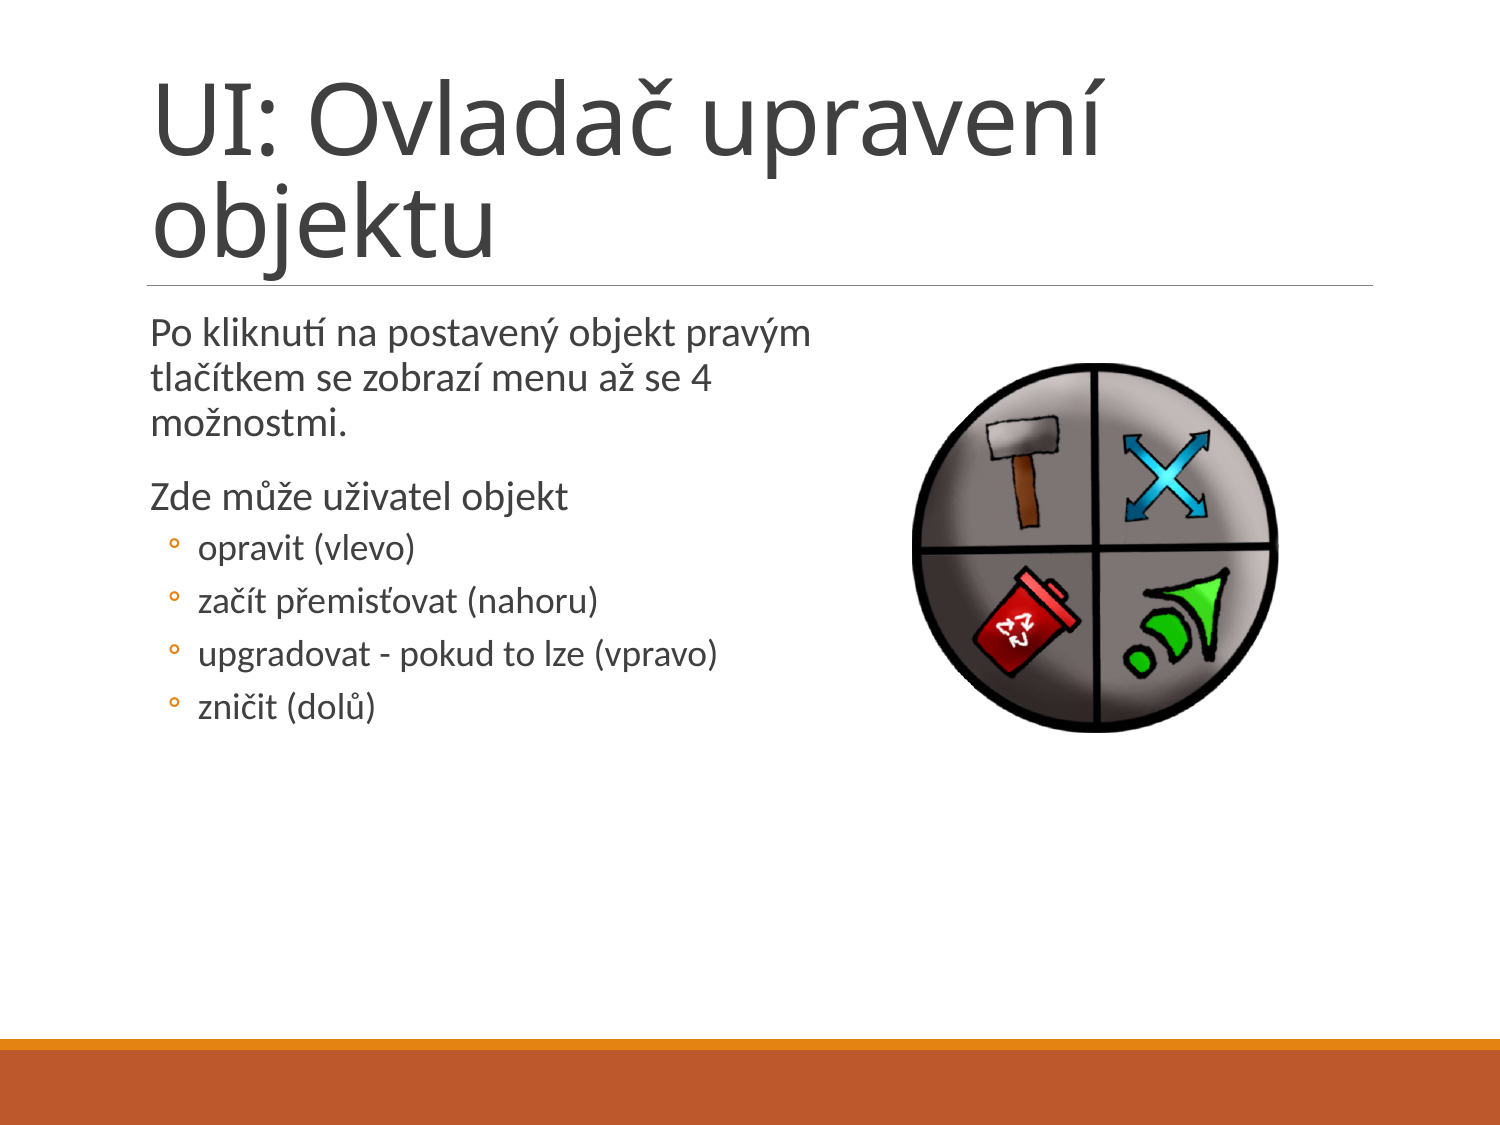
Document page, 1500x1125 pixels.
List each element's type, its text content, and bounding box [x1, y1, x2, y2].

list Po kliknutí na postavený objekt pravým tlačítkem se zobrazí menu až se 4 možnostmi. Zde může uživatel objekt opravit (vlevo) začít přemisťovat (nahoru) upgradovat - pokud to lze (vpravo) zničit (dolů) [135, 302, 912, 963]
title UI: Ovladač upravení objektu [135, 47, 1373, 285]
picture [911, 363, 1280, 734]
